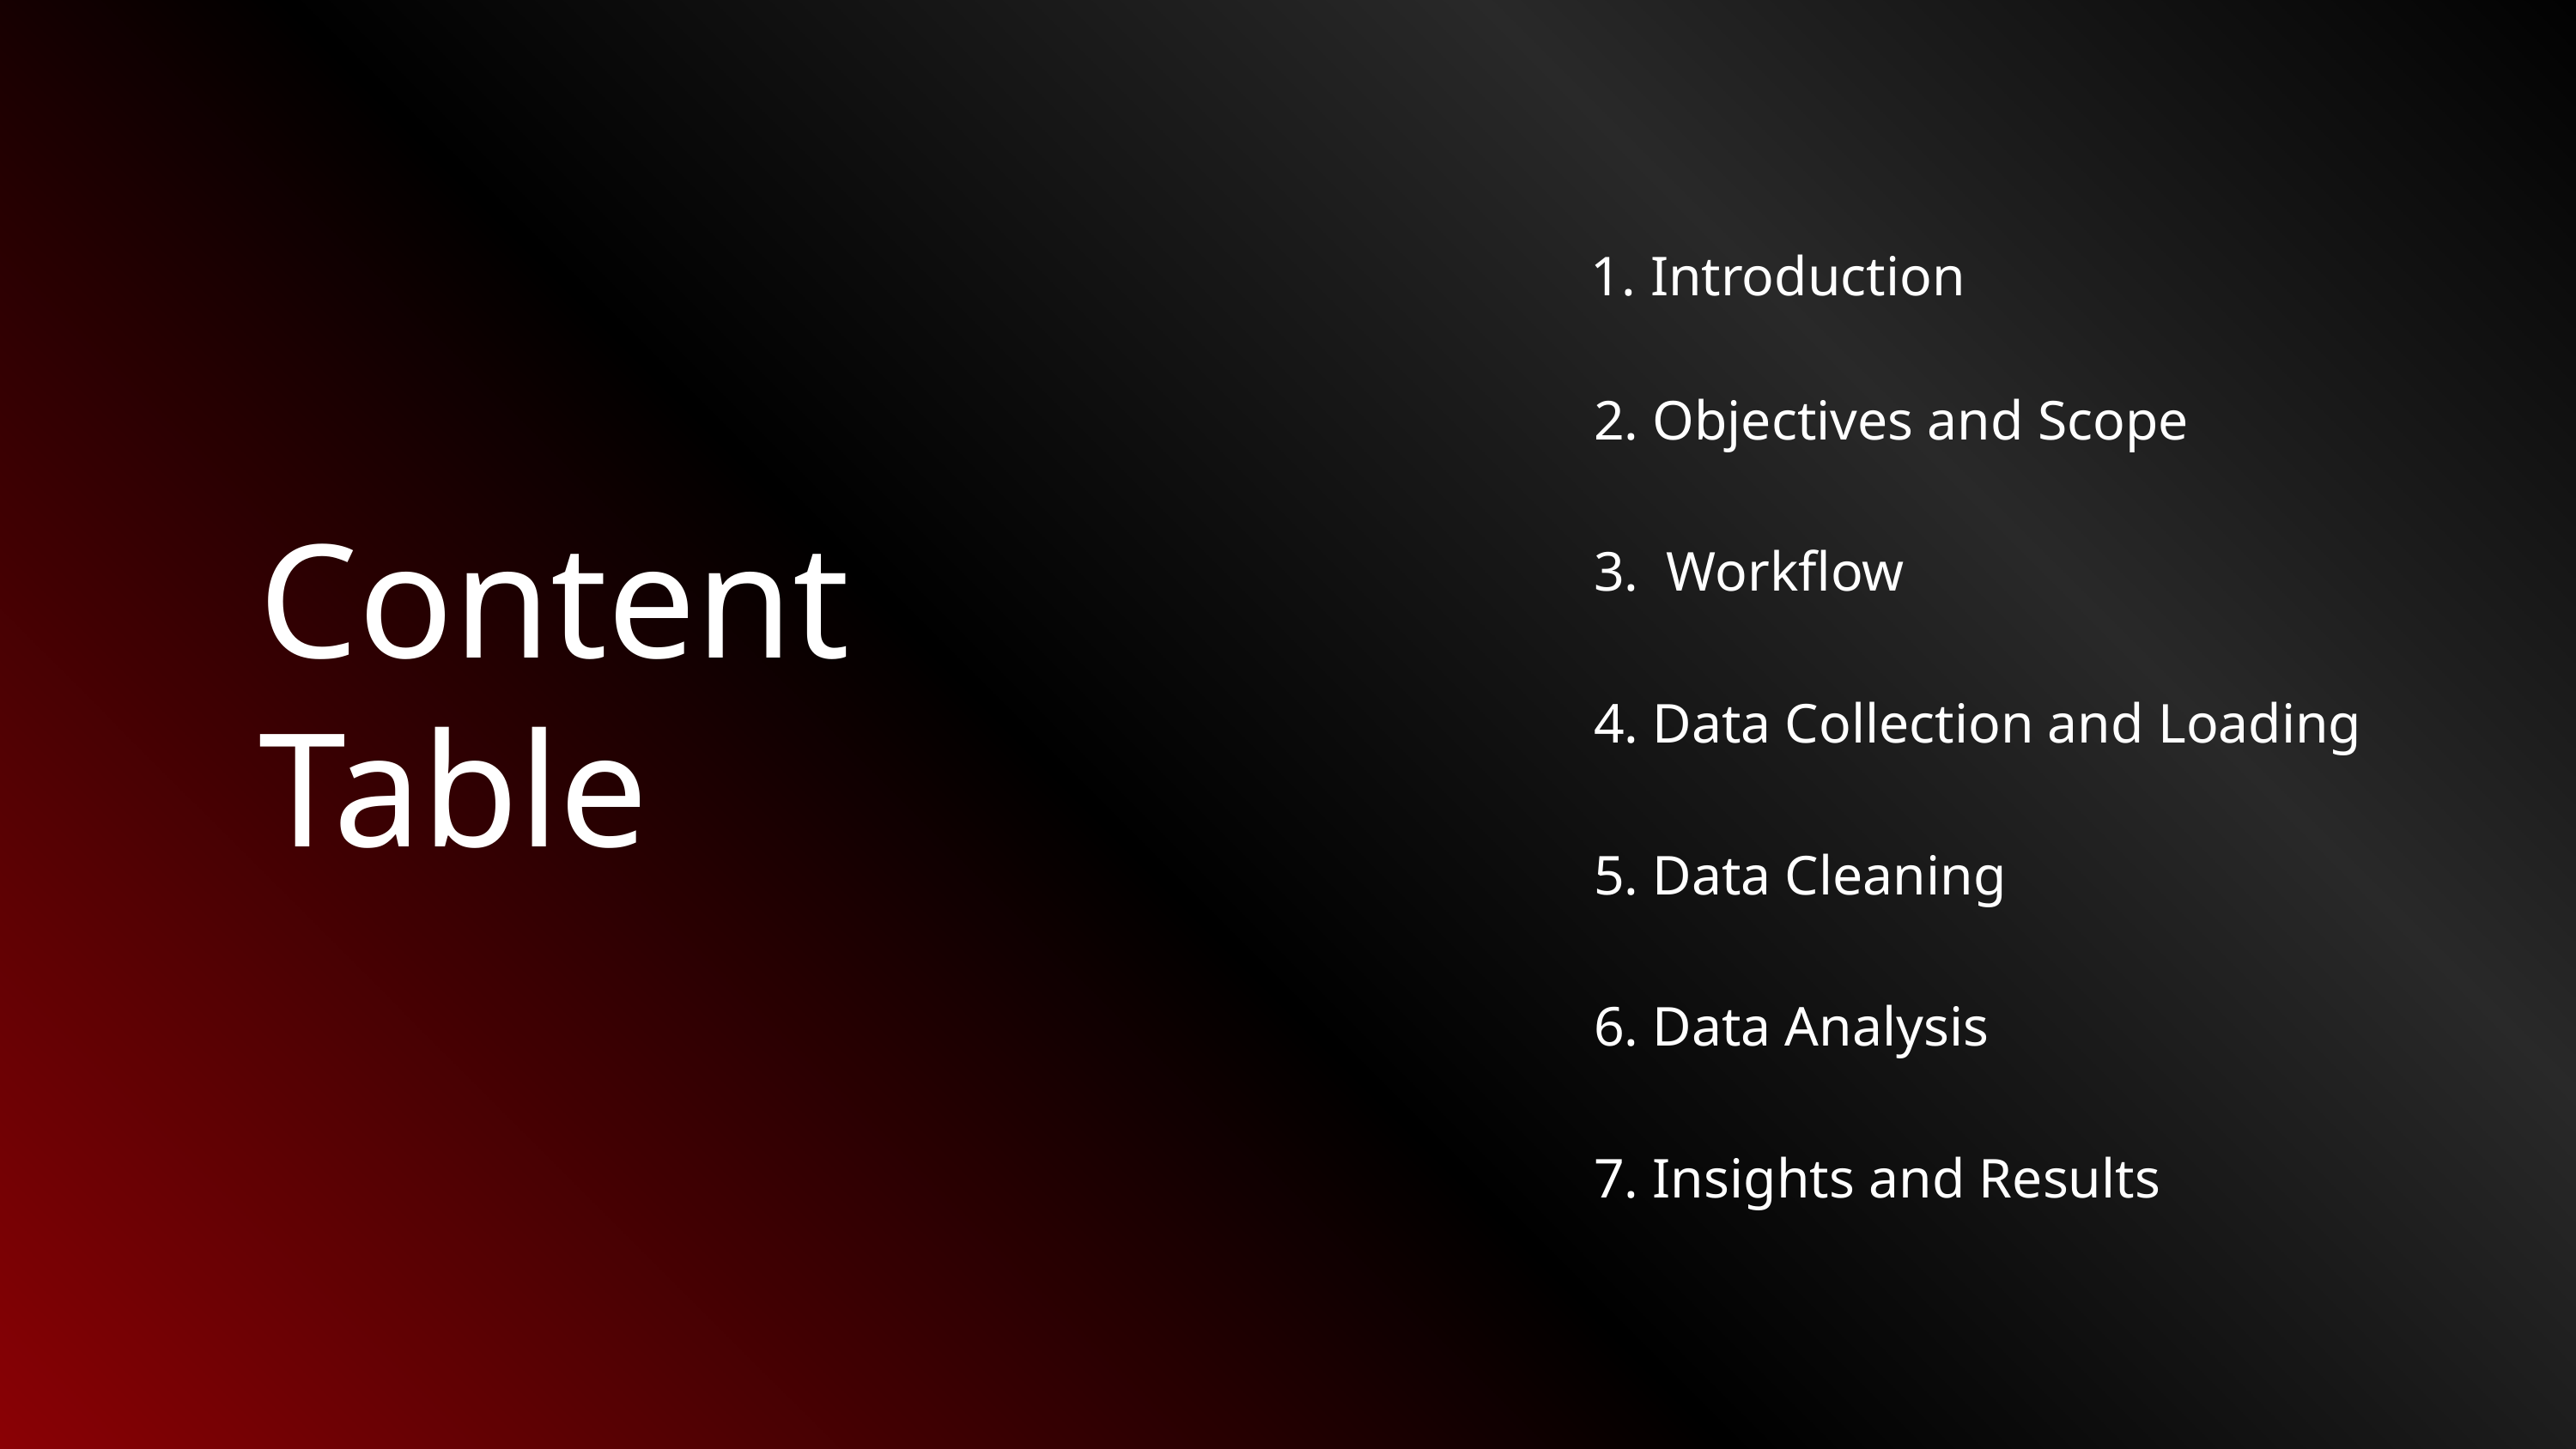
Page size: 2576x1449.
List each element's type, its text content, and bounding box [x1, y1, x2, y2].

text_box 7. Insights and Results [1594, 1133, 2576, 1209]
text_box Content Table [258, 500, 1017, 878]
text_box 3. Workflow [1594, 527, 2576, 603]
text_box 6. Data Analysis [1594, 981, 2576, 1058]
text_box Introduction [1545, 231, 2576, 306]
text_box 2. Objectives and Scope [1594, 375, 2576, 451]
text_box 5. Data Cleaning [1594, 830, 2576, 906]
text_box 4. Data Collection and Loading [1594, 678, 2576, 755]
text_box [0, 0, 2576, 1449]
